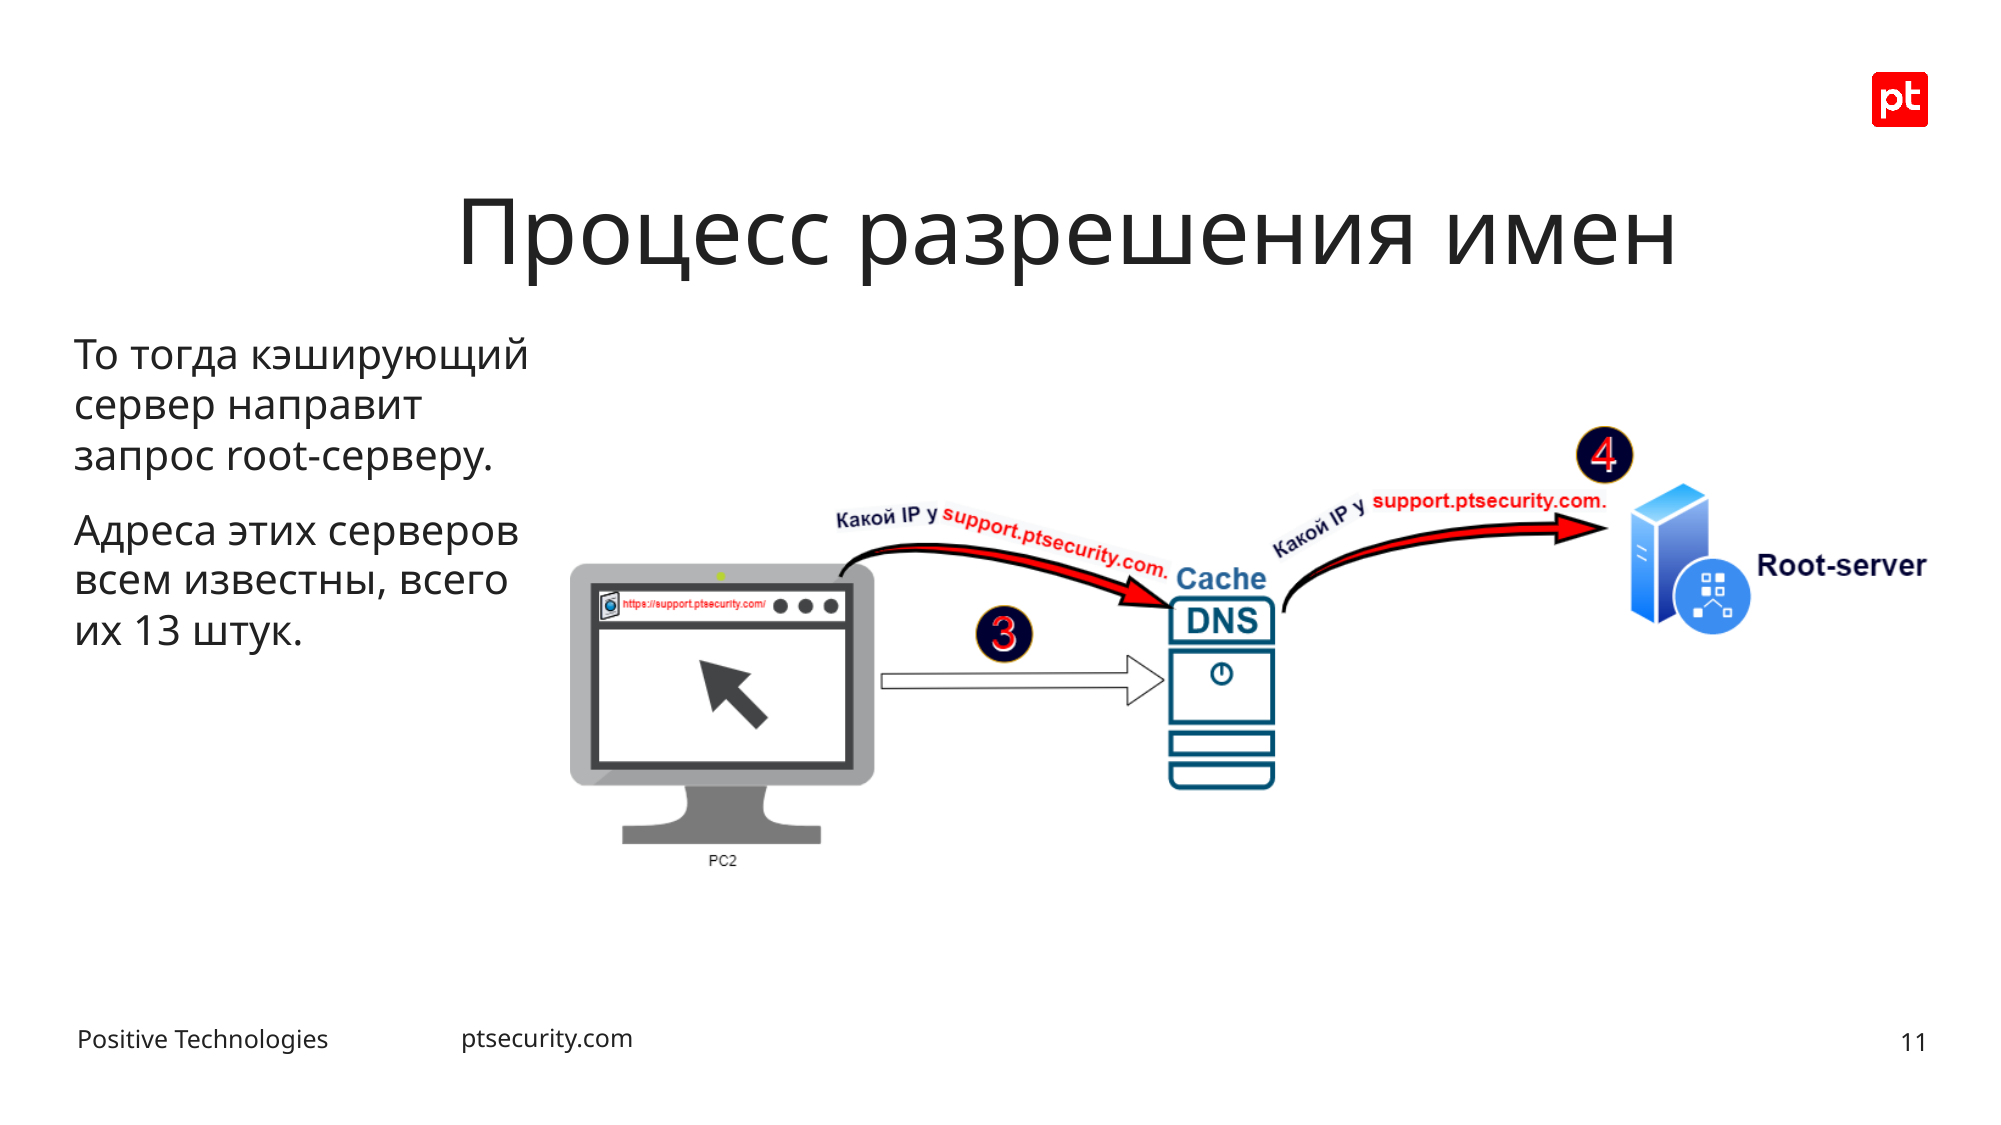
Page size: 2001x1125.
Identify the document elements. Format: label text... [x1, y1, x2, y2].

title Процесс разрешения имен [439, 175, 1928, 356]
list То тогда кэширующий сервер направит запрос root-серверу. Адреса этих серверов всем известны, всего их 13 штук. [58, 320, 571, 976]
picture [1872, 72, 1928, 127]
slide_number 11 [1608, 1013, 1944, 1074]
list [570, 426, 1928, 871]
